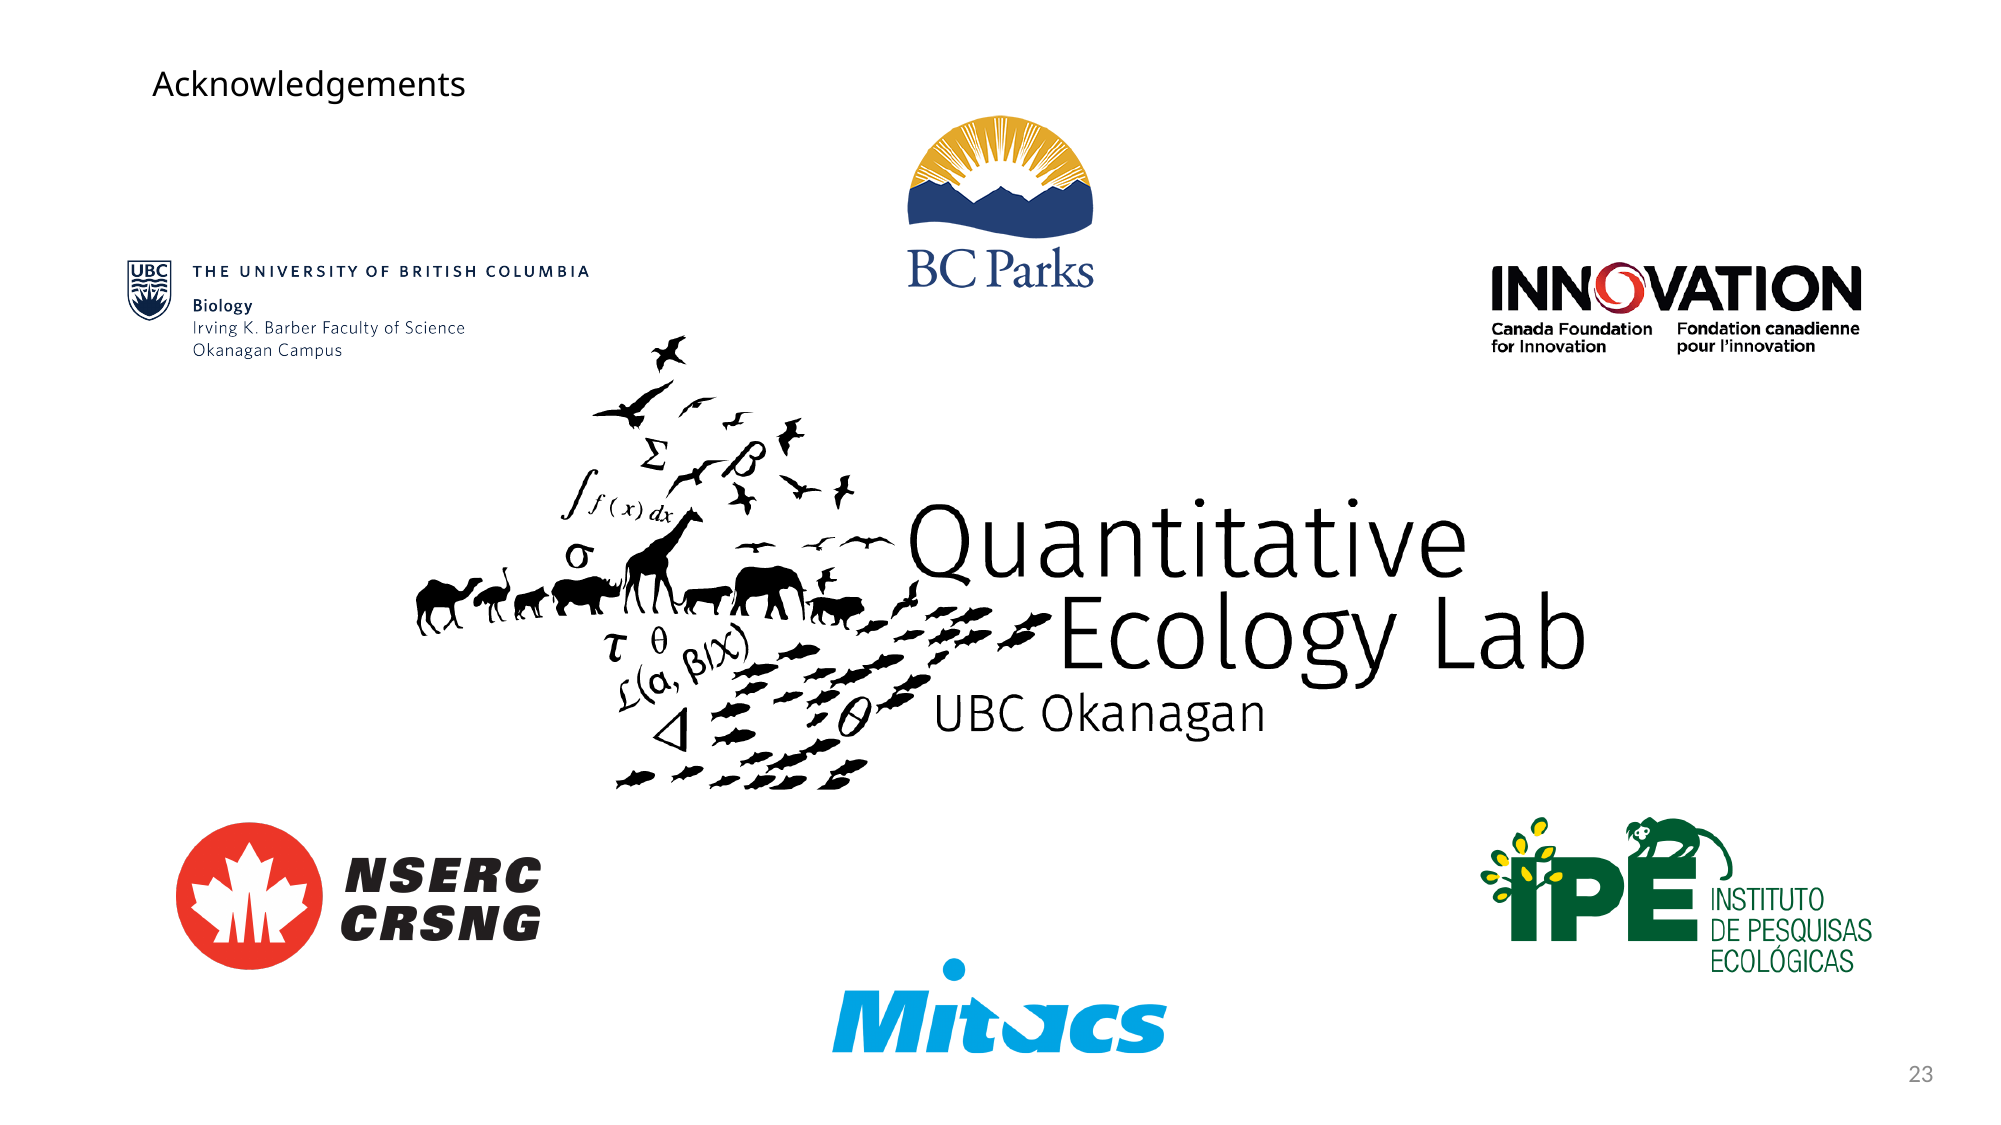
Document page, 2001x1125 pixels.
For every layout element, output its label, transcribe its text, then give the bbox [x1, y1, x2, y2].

picture [1449, 806, 1902, 988]
title Acknowledgements [137, 59, 1863, 112]
picture [827, 952, 1173, 1057]
picture [149, 806, 567, 986]
slide_number 23 [1830, 1042, 1949, 1103]
picture [105, 238, 1863, 790]
picture [904, 106, 1096, 297]
